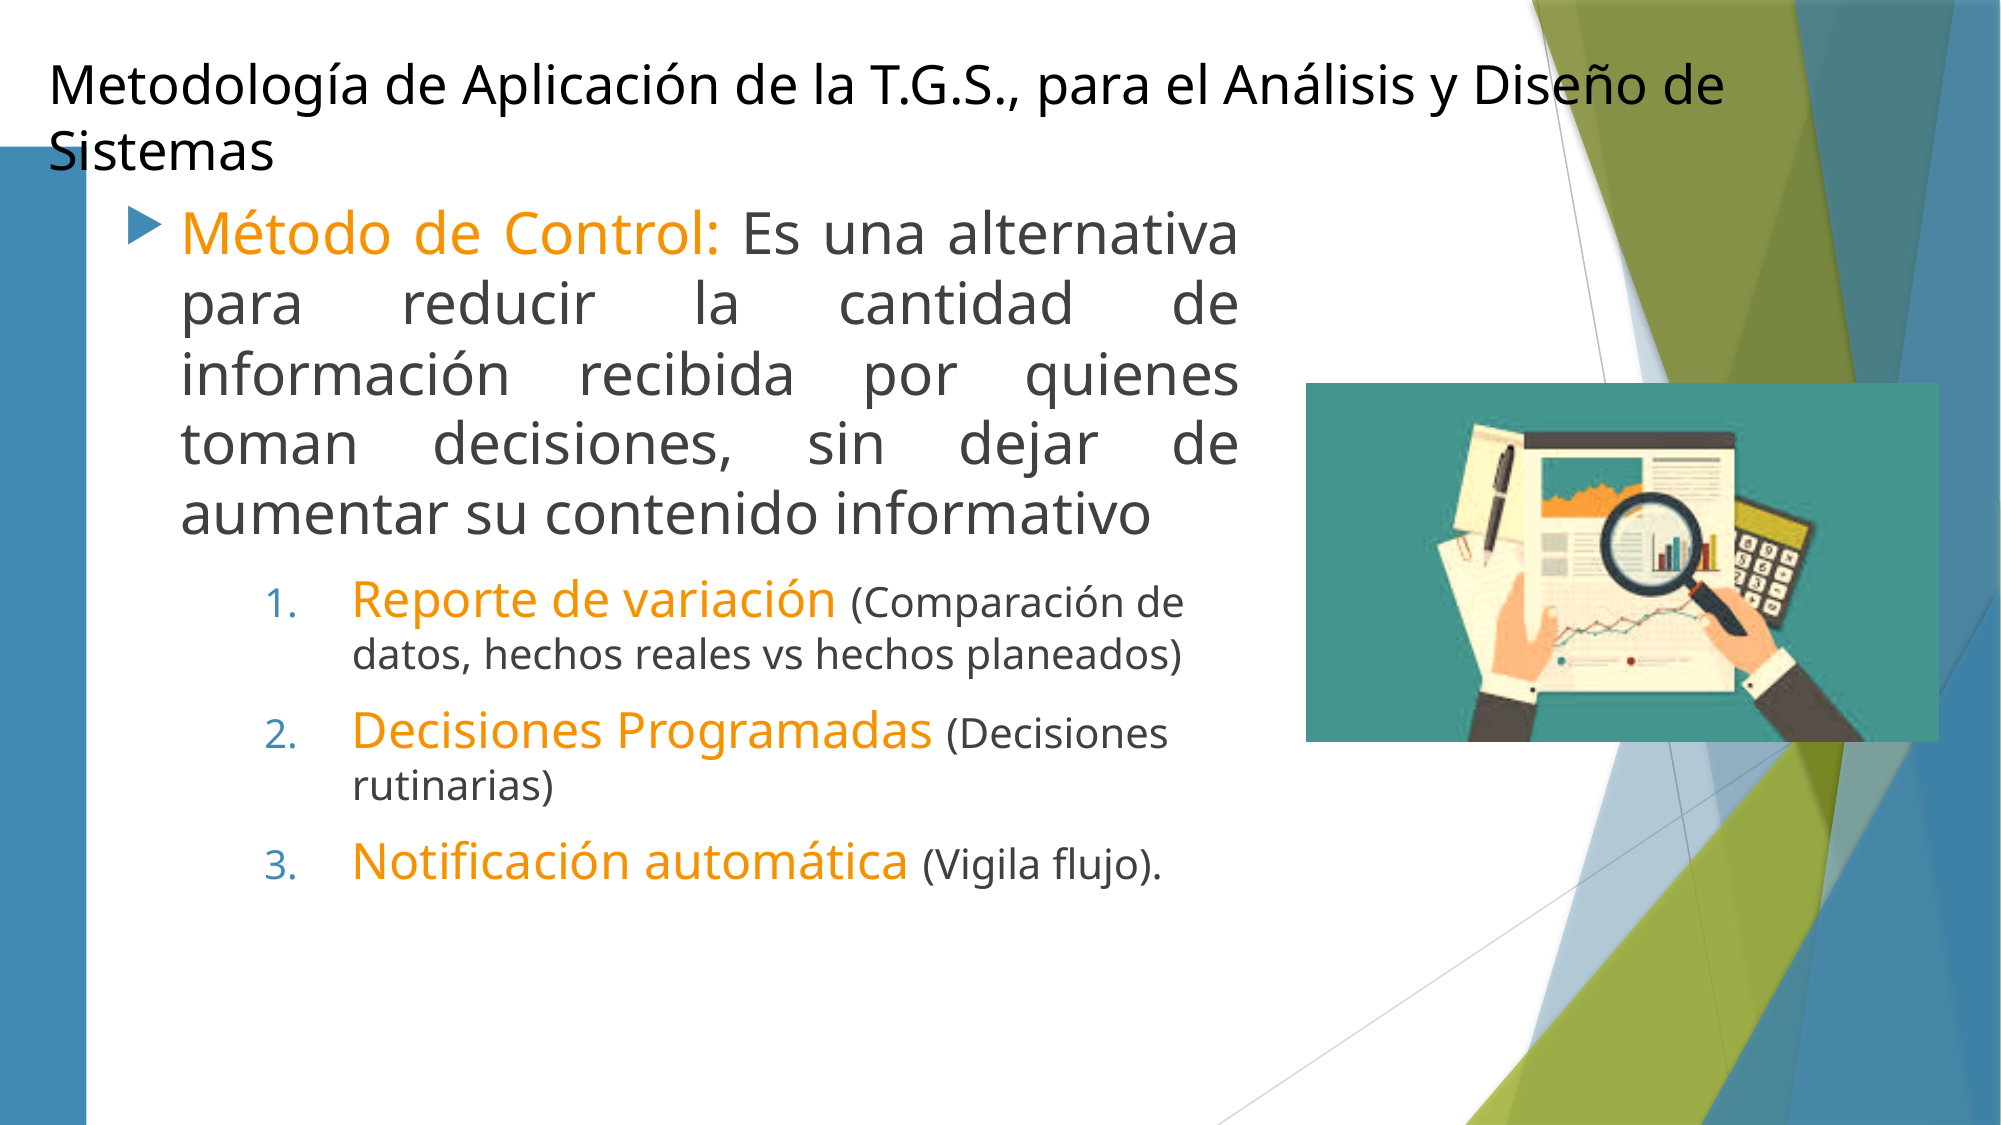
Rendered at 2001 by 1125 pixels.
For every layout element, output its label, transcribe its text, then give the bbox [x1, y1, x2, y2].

picture [1306, 382, 1939, 743]
list Método de Control: Es una alternativa para reducir la cantidad de información recibida por quienes toman decisiones, sin dejar de aumentar su contenido informativo Reporte de variación (Comparación de datos, hechos reales vs hechos planeados) Decisiones Programadas (Decisiones rutinarias) Notificación automática (Vigila flujo). [108, 189, 1256, 1059]
title Metodología de Aplicación de la T.G.S., para el Análisis y Diseño de Sistemas [33, 43, 1962, 134]
